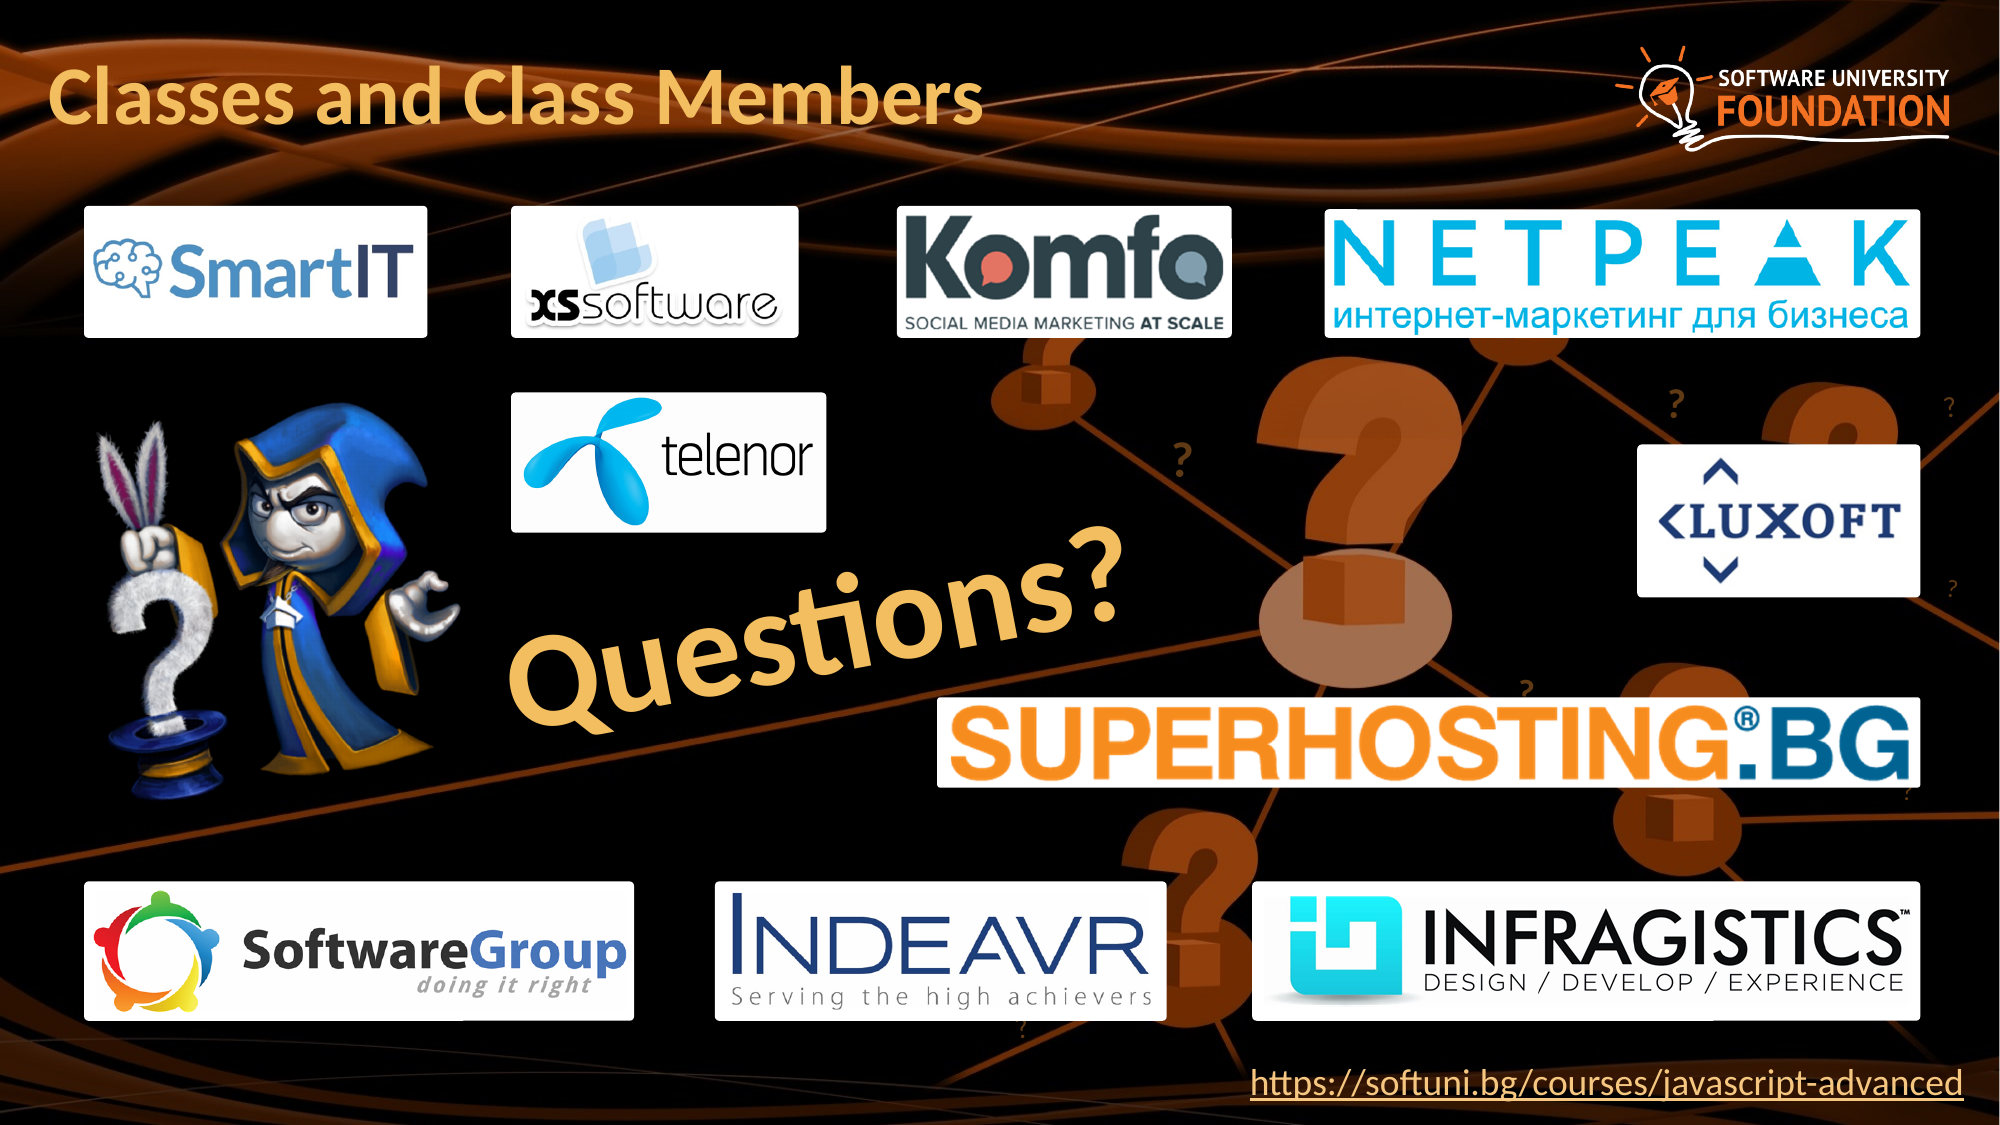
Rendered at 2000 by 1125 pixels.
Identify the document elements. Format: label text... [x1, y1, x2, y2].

picture [0, 0, 2000, 1125]
title Classes and Class Members [30, 6, 1602, 189]
list https://softuni.bg/courses/javascript-advanced [250, 1050, 1971, 1108]
